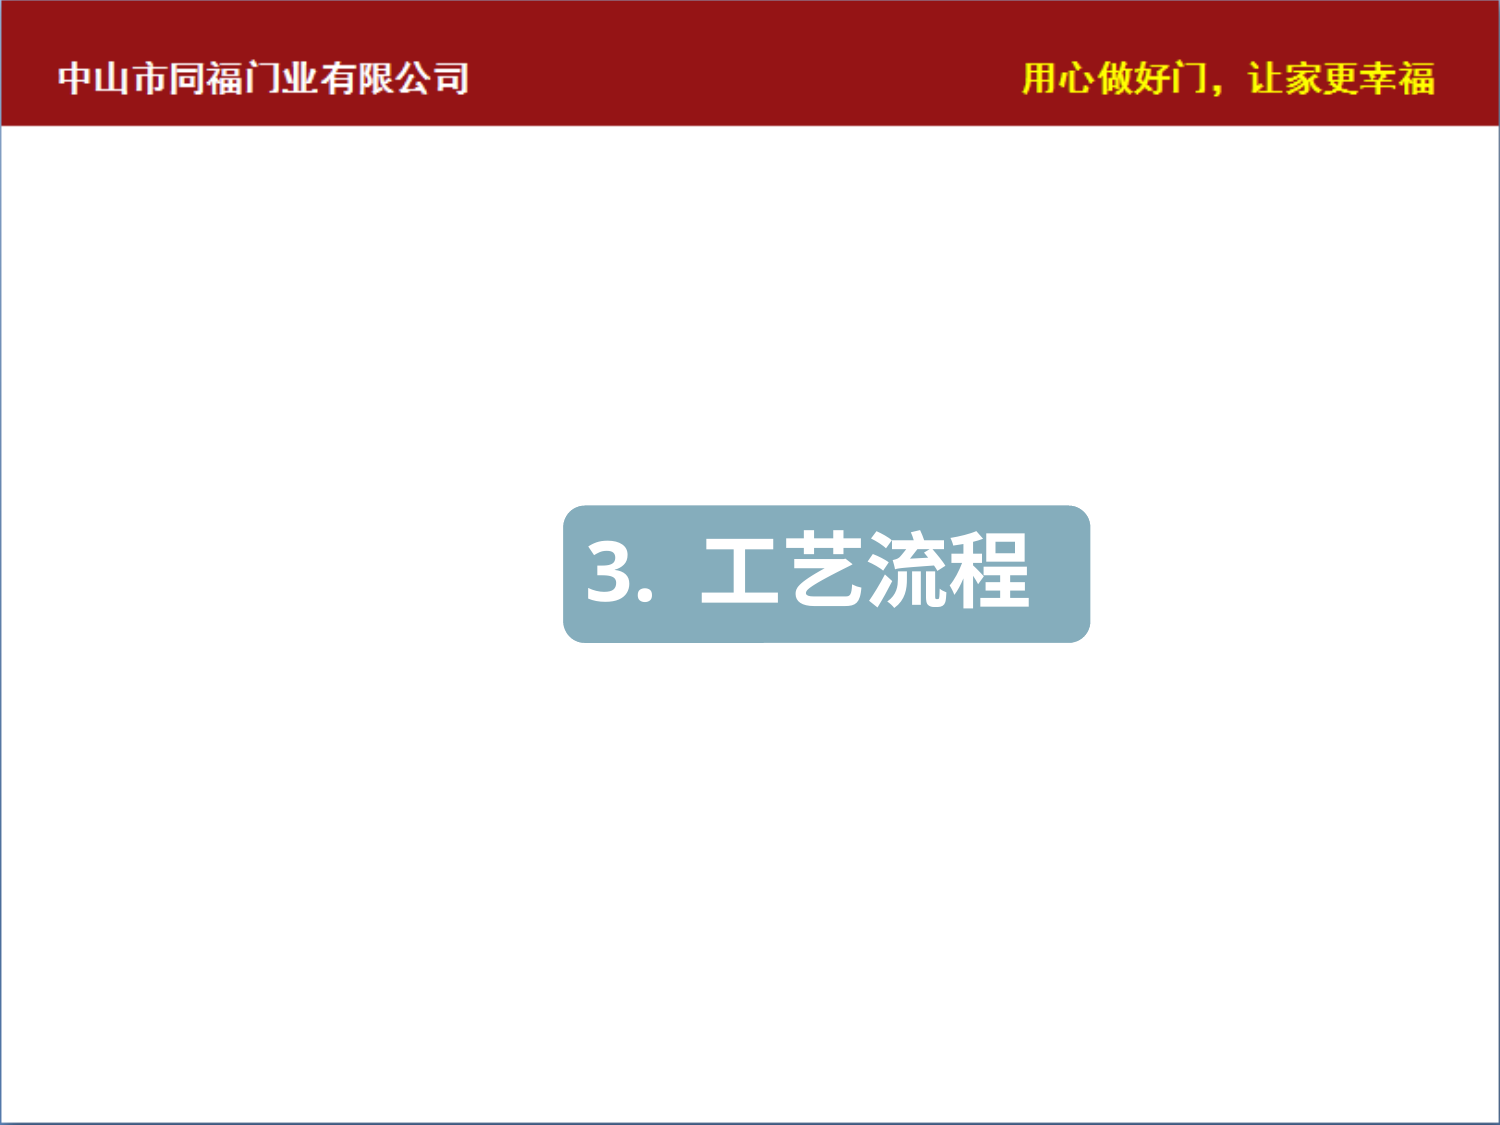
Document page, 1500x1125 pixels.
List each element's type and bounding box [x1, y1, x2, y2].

picture [0, 0, 1500, 1125]
text_box [560, 502, 1094, 646]
